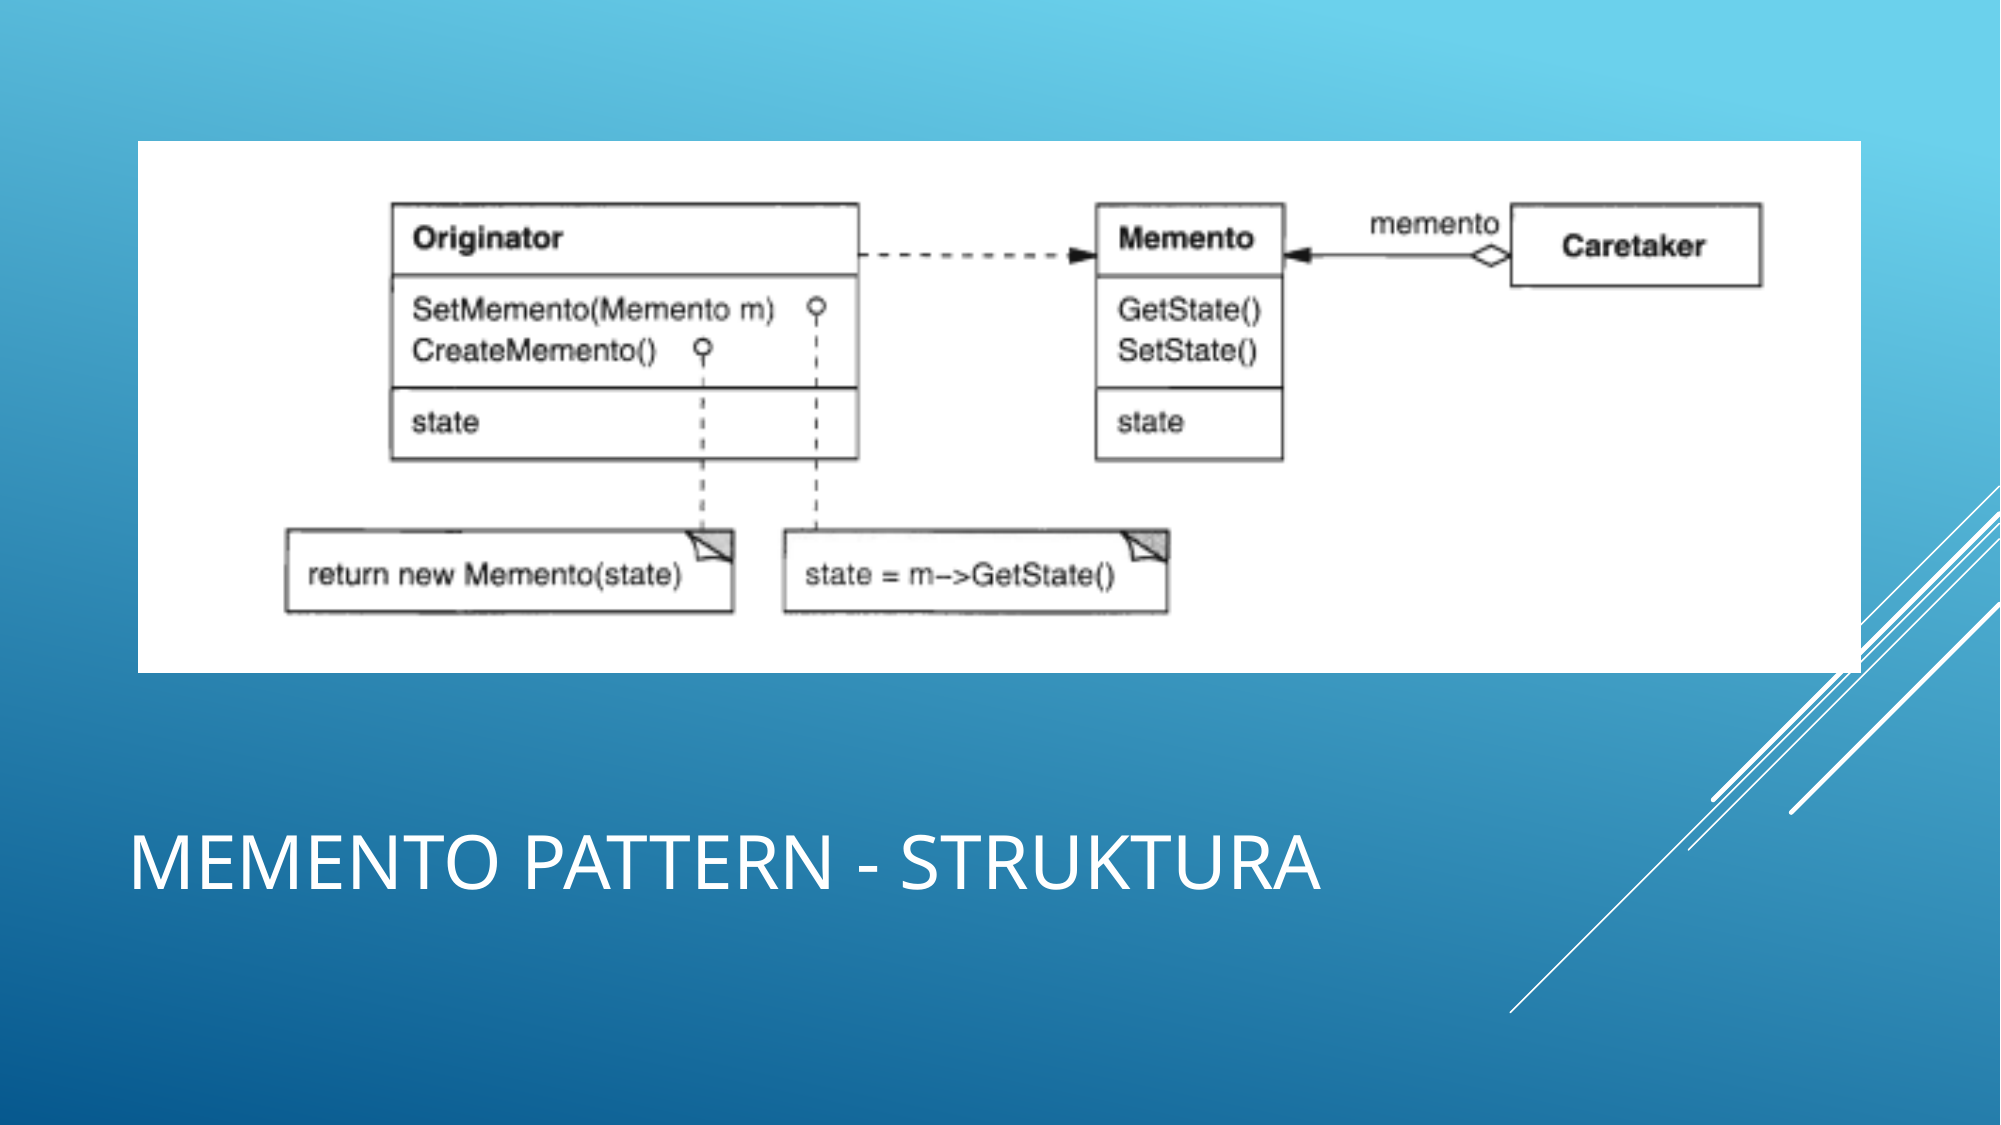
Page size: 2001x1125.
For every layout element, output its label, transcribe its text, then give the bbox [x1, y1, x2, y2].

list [138, 141, 1862, 673]
title memento pattern - struktura [112, 736, 1513, 984]
